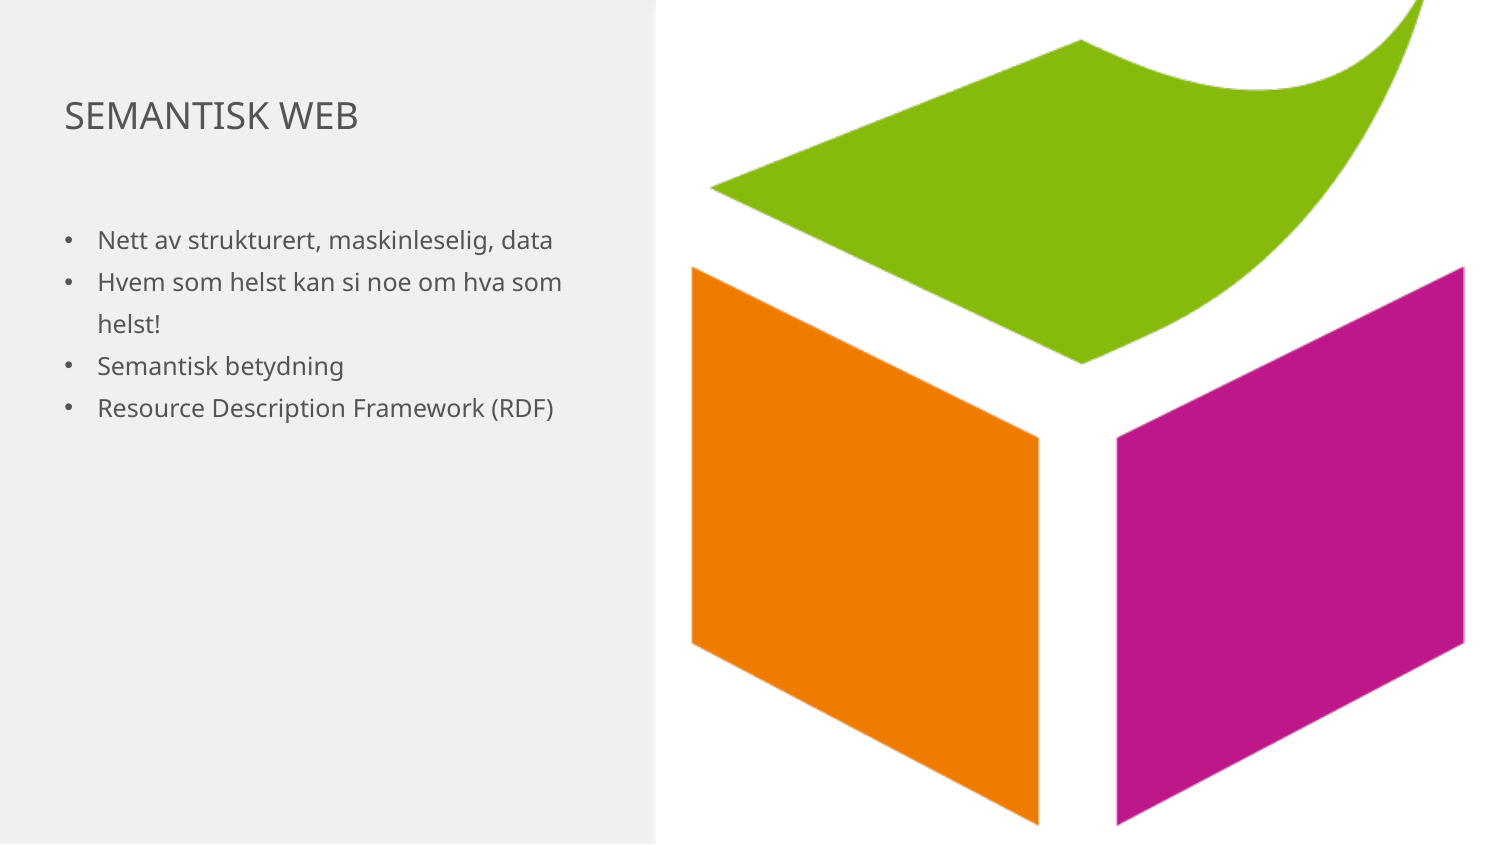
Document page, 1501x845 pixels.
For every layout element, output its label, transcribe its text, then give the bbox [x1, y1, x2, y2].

picture [655, 0, 1501, 844]
title SEMANTISK WEB [64, 92, 621, 138]
list Nett av strukturert, maskinleselig, data Hvem som helst kan si noe om hva som helst! Semantisk betydning Resource Description Framework (RDF) [64, 212, 632, 770]
